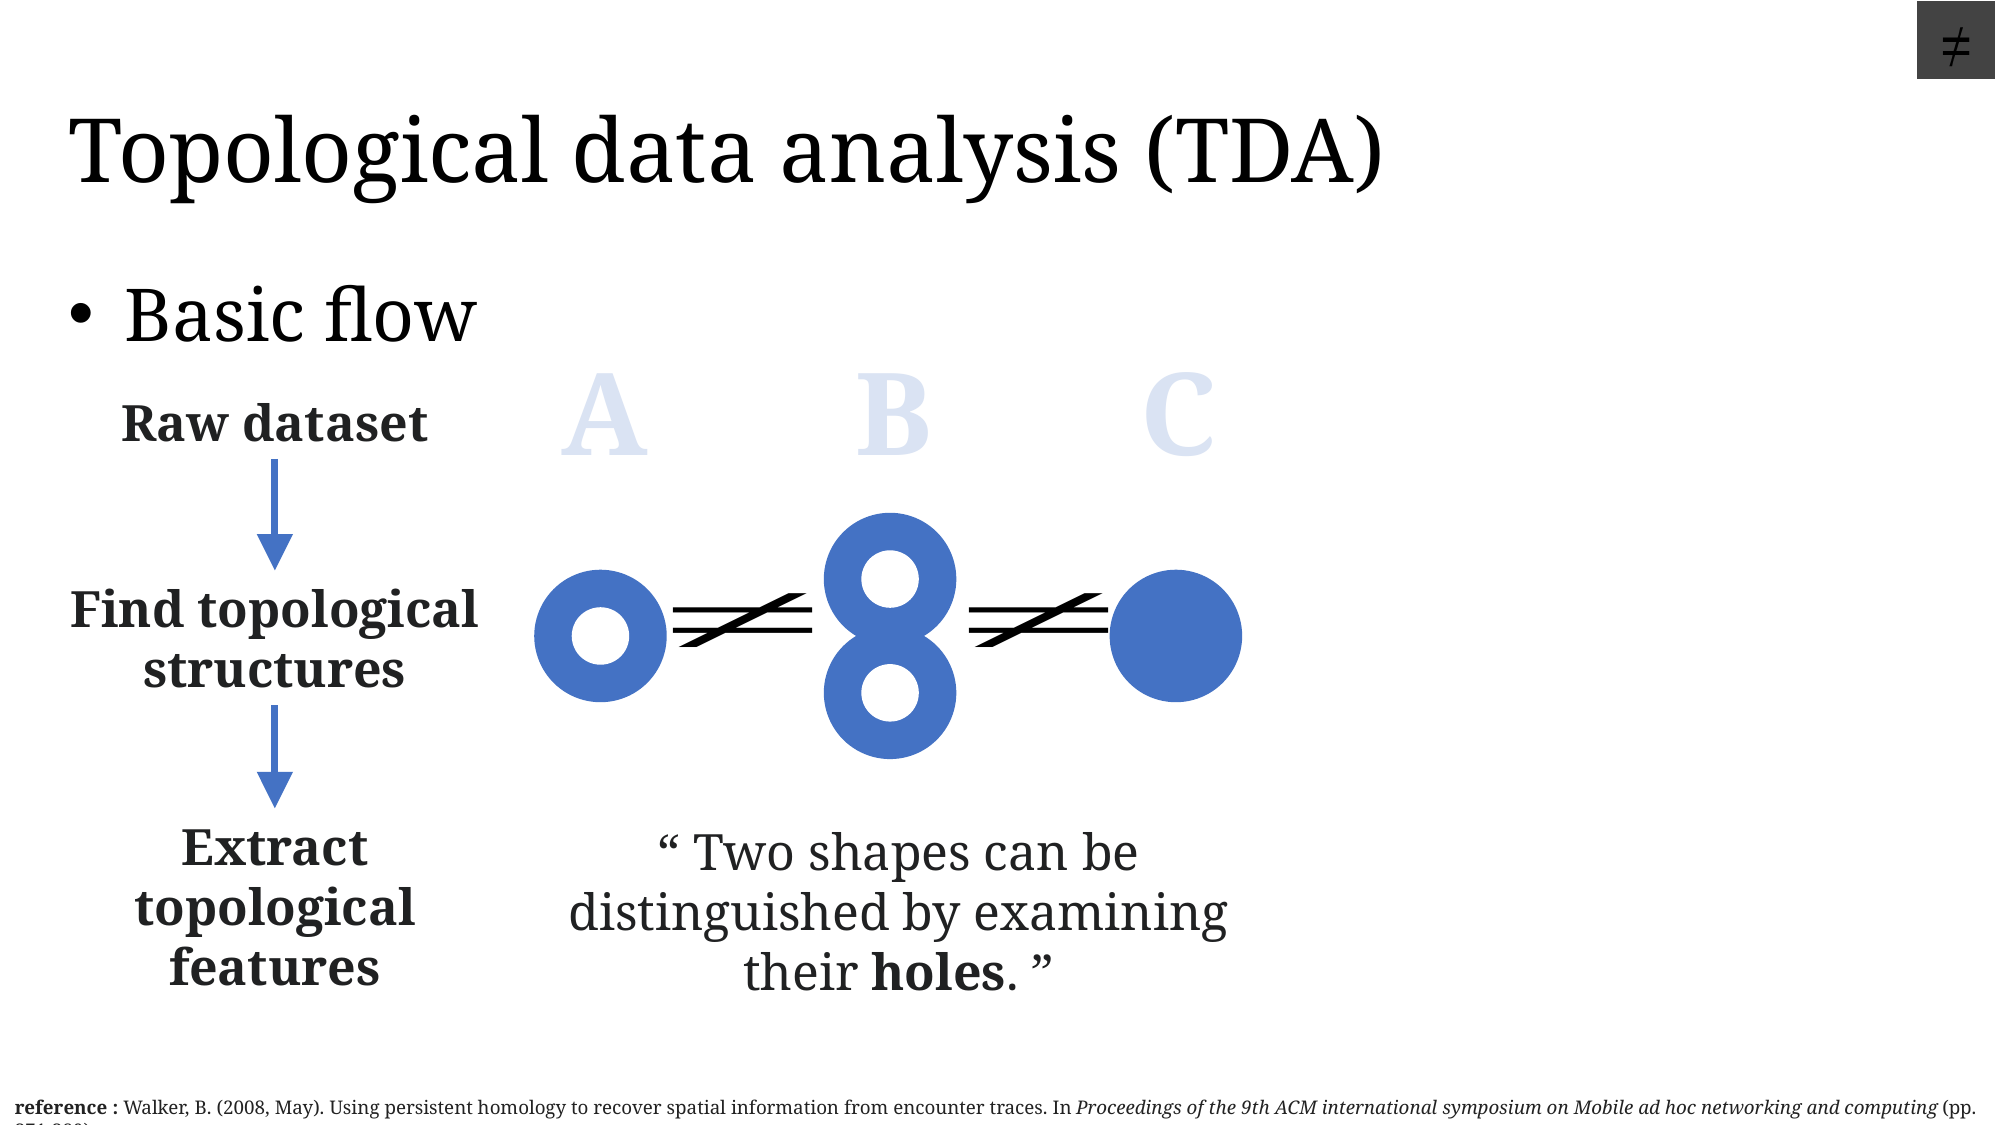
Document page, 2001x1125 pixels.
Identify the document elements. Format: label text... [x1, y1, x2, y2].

text_box “ Two shapes can be distinguished by examining their holes. ” [540, 813, 1258, 1009]
picture [1915, 0, 1996, 80]
text_box reference : Walker, B. (2008, May). Using persistent homology to recover spatial information from encounter traces. In Proceedings of the 9th ACM international symposium on Mobile ad hoc networking and computing (pp. 371-380). [0, 1088, 1996, 1125]
subtitle Basic flow [53, 261, 1568, 374]
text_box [401, 333, 1378, 760]
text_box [45, 384, 505, 1006]
title Topological data analysis (TDA) [53, 96, 1462, 209]
